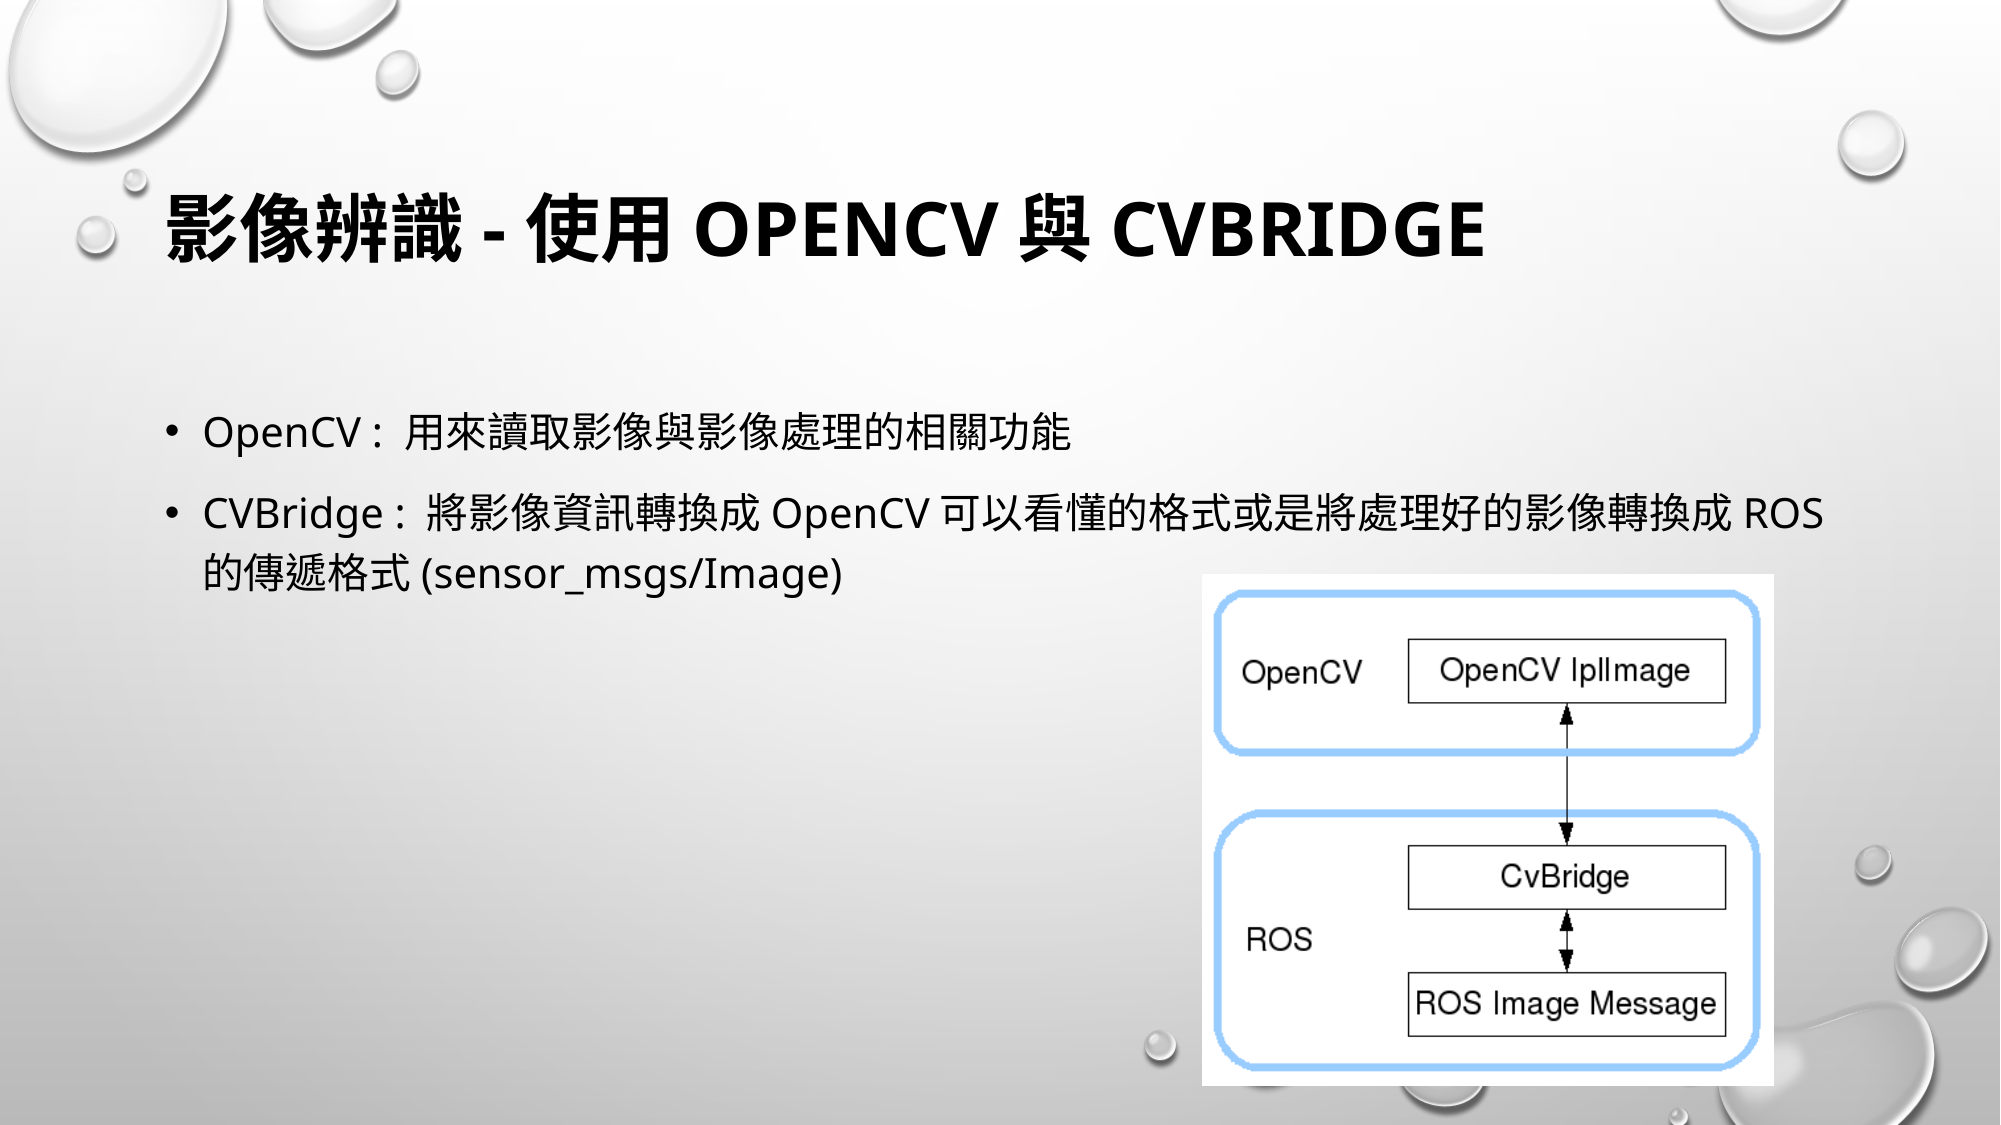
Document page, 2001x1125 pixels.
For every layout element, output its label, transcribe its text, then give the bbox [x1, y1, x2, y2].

list OpenCV : 用來讀取影像與影像處理的相關功能 CVBridge : 將影像資訊轉換成OpenCV可以看懂的格式或是將處理好的影像轉換成ROS的傳遞格式(sensor_msgs/Image) [149, 388, 1850, 950]
title 影像辨識-使用OpenCV與CvBridge [149, 101, 1851, 364]
picture [0, 0, 2000, 1125]
